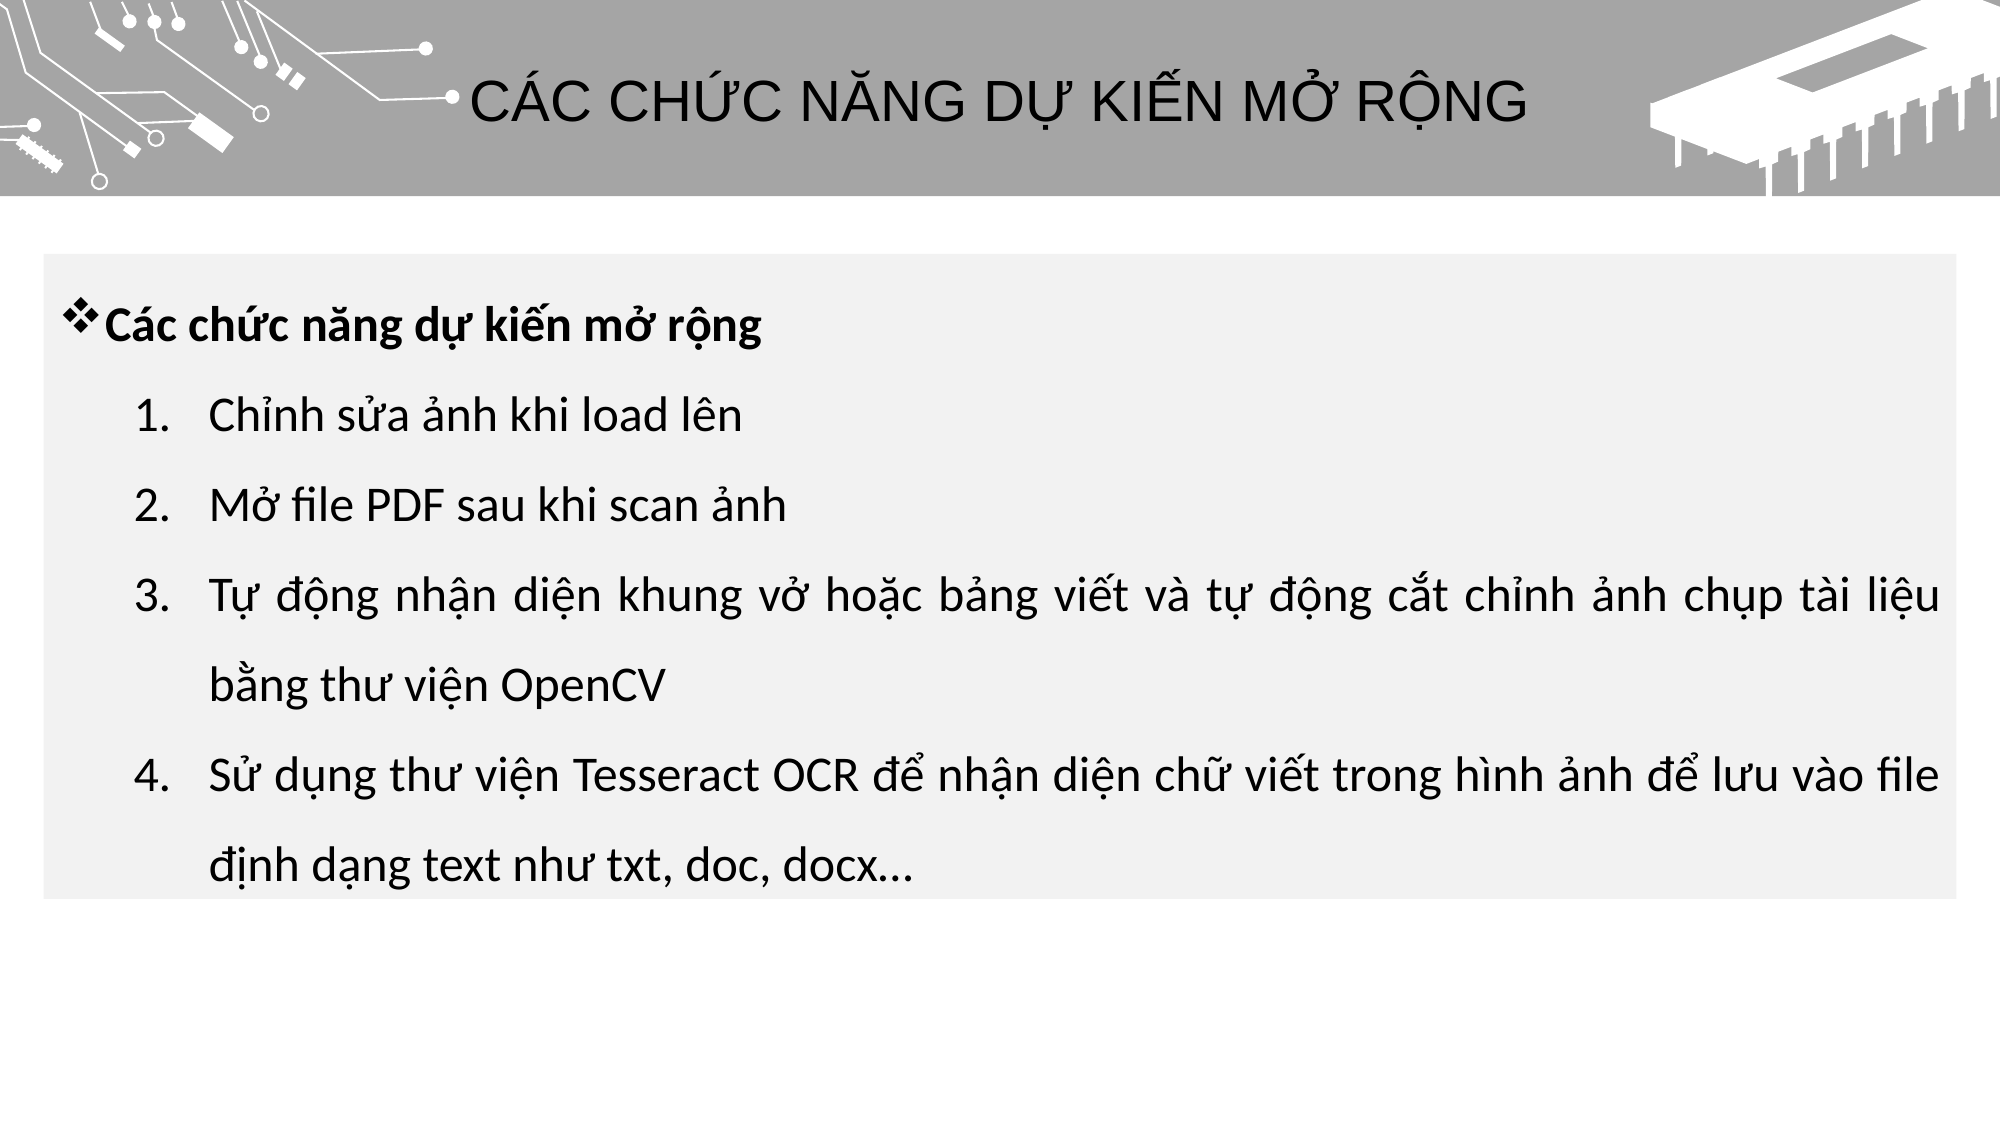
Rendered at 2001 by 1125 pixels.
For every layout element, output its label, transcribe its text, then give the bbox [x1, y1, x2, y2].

text_box Các chức năng dự kiến mở rộng Chỉnh sửa ảnh khi load lên Mở file PDF sau khi scan ảnh Tự động nhận diện khung vở hoặc bảng viết và tự động cắt chỉnh ảnh chụp tài liệu bằng thư viện OpenCV Sử dụng thư viện Tesseract OCR để nhận diện chữ viết trong hình ảnh để lưu vào file định dạng text như txt, doc, docx… [43, 253, 1957, 899]
list CÁC CHỨC NĂNG DỰ KIẾN MỞ RỘNG [382, 43, 1618, 163]
